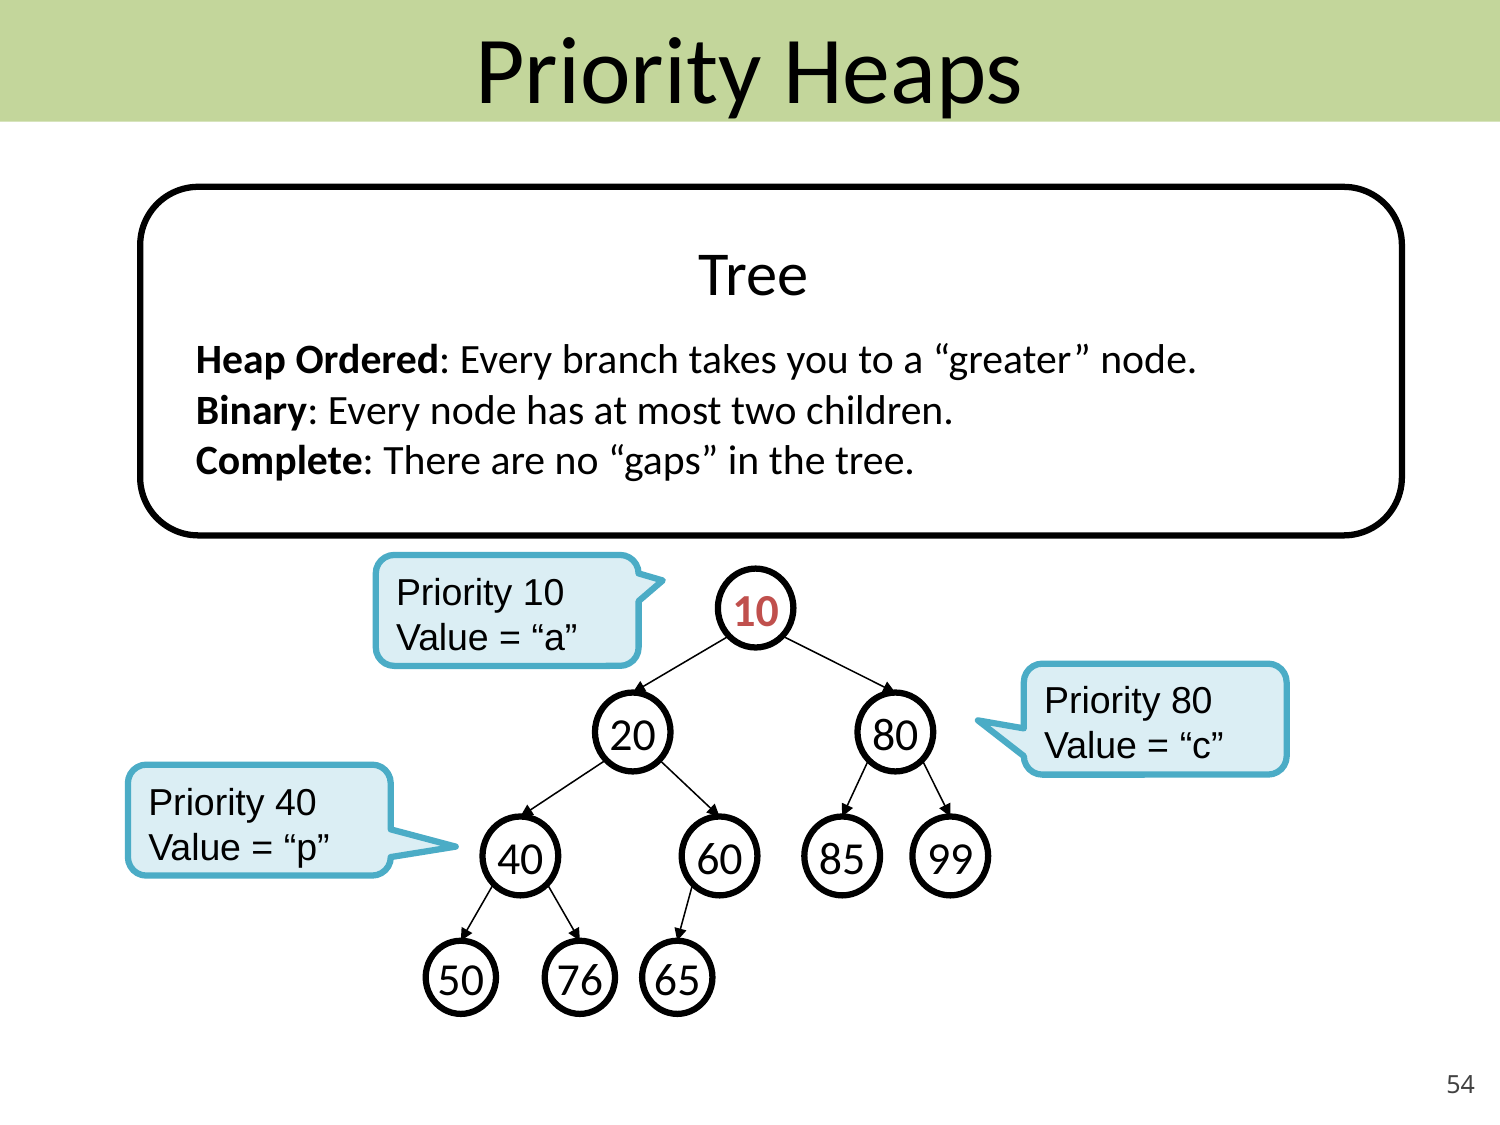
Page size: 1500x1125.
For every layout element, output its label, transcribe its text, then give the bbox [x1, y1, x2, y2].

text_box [842, 762, 869, 814]
text_box Priority Heaps [74, 0, 1425, 113]
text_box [921, 762, 951, 814]
text_box 76 [544, 940, 616, 1014]
text_box 65 [642, 941, 713, 1014]
text_box 80 [857, 692, 934, 772]
text_box Priority 80 Value = “c” [977, 663, 1287, 775]
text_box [520, 762, 607, 814]
text_box Priority 40 Value = “p” [127, 764, 456, 876]
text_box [460, 886, 494, 938]
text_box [782, 638, 896, 690]
text_box [140, 186, 1402, 536]
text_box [632, 638, 730, 690]
text_box 85 [804, 816, 881, 896]
text_box 10 [717, 568, 794, 648]
text_box 99 [912, 816, 989, 896]
text_box 60 [681, 816, 758, 896]
text_box 50 [425, 941, 497, 1014]
text_box Priority 10 Value = “a” [375, 554, 663, 666]
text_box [676, 886, 694, 938]
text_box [659, 762, 720, 814]
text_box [546, 886, 581, 938]
text_box 20 [594, 692, 671, 772]
text_box 40 [482, 816, 559, 896]
